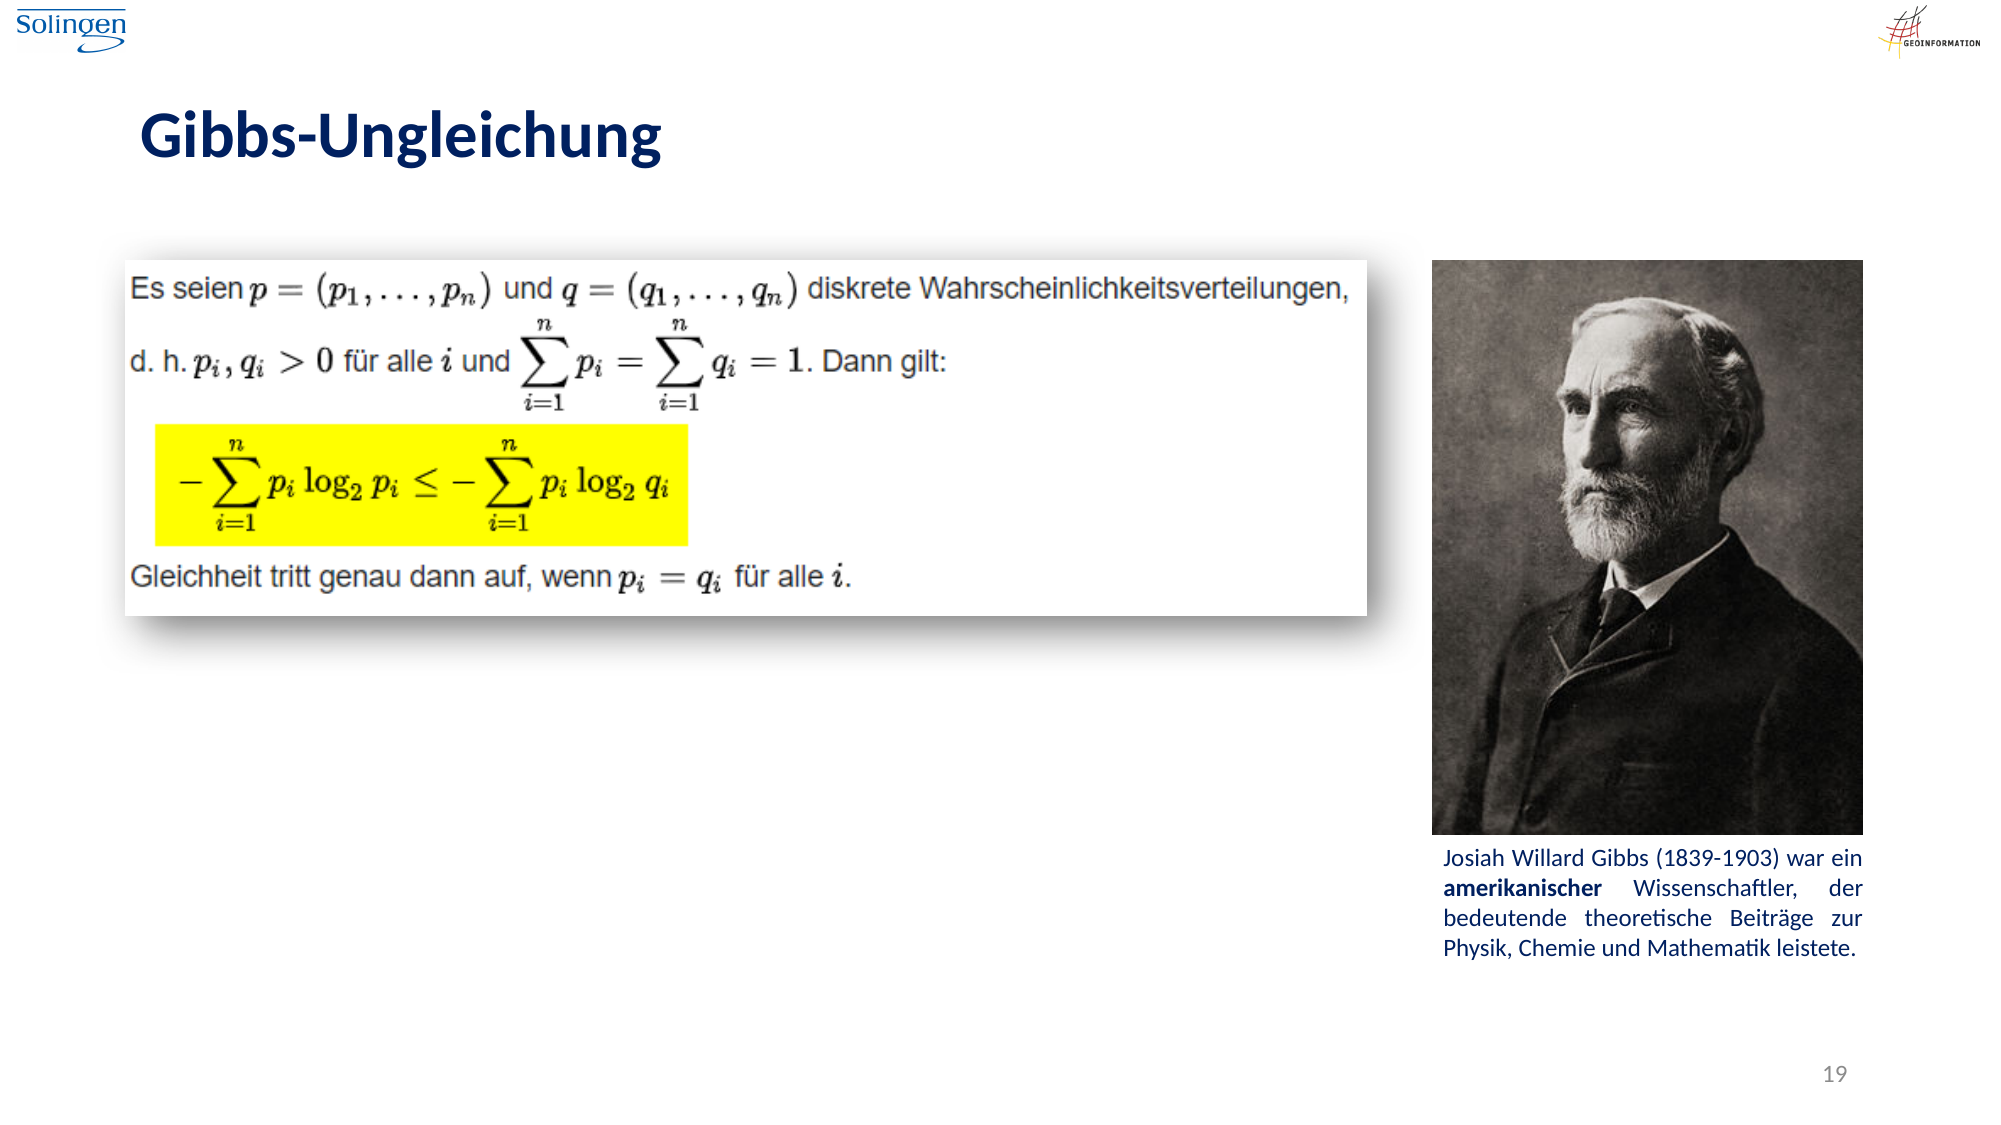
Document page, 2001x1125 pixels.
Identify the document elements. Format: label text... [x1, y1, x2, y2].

picture [17, 9, 126, 53]
picture [125, 260, 1367, 616]
picture [1431, 260, 1863, 835]
slide_number 19 [1773, 1042, 1863, 1103]
picture [1878, 5, 1980, 59]
text_box Gibbs-Ungleichung [125, 83, 1738, 178]
text_box Josiah Willard Gibbs (1839-1903) war ein amerikanischer Wissenschaftler, der bedeutende theoretische Beiträge zur Physik, Chemie und Mathematik leistete. [1428, 834, 1879, 969]
